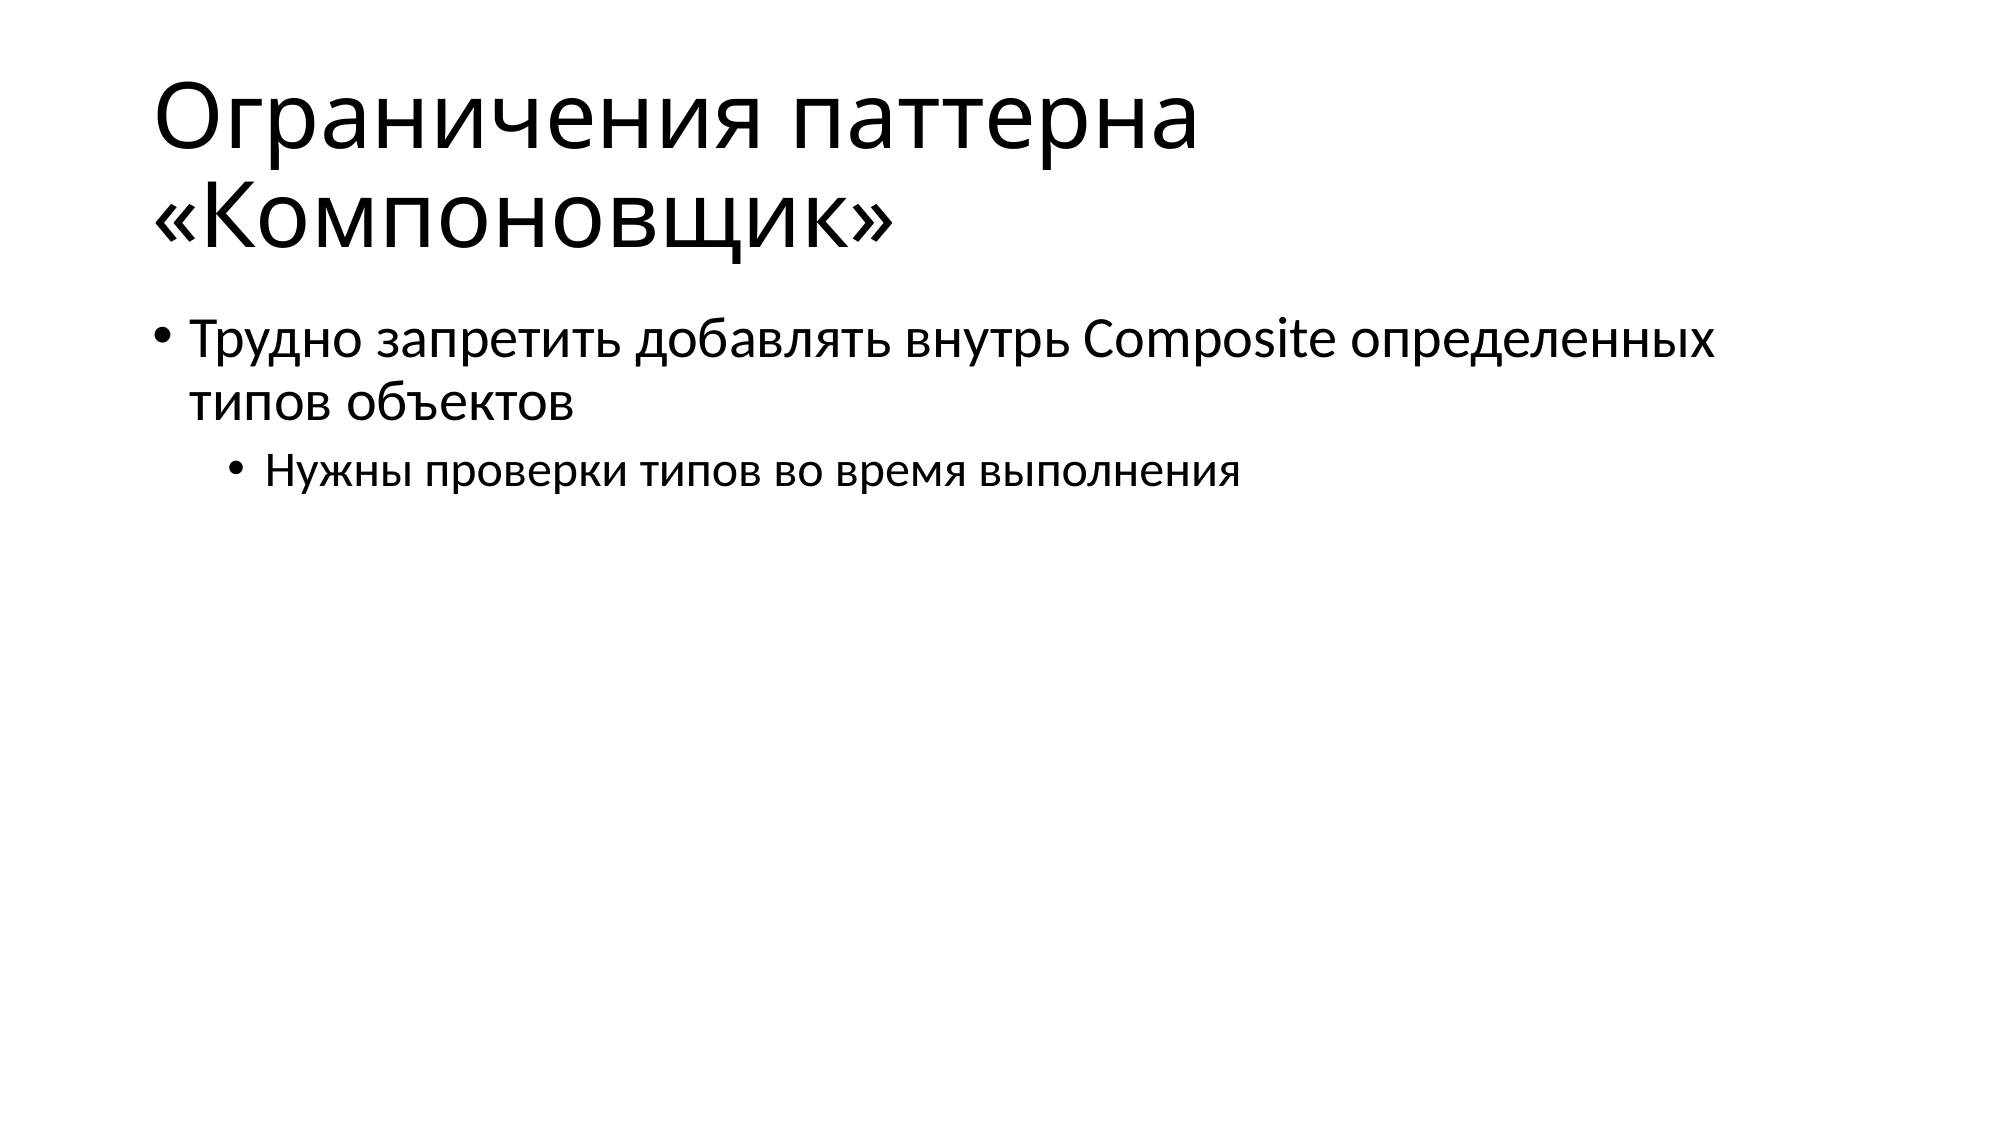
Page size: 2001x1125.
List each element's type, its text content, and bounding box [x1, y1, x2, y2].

list Трудно запретить добавлять внутрь Composite определенных типов объектов Нужны проверки типов во время выполнения [137, 299, 1863, 1014]
title Ограничения паттерна «Компоновщик» [137, 59, 1863, 278]
